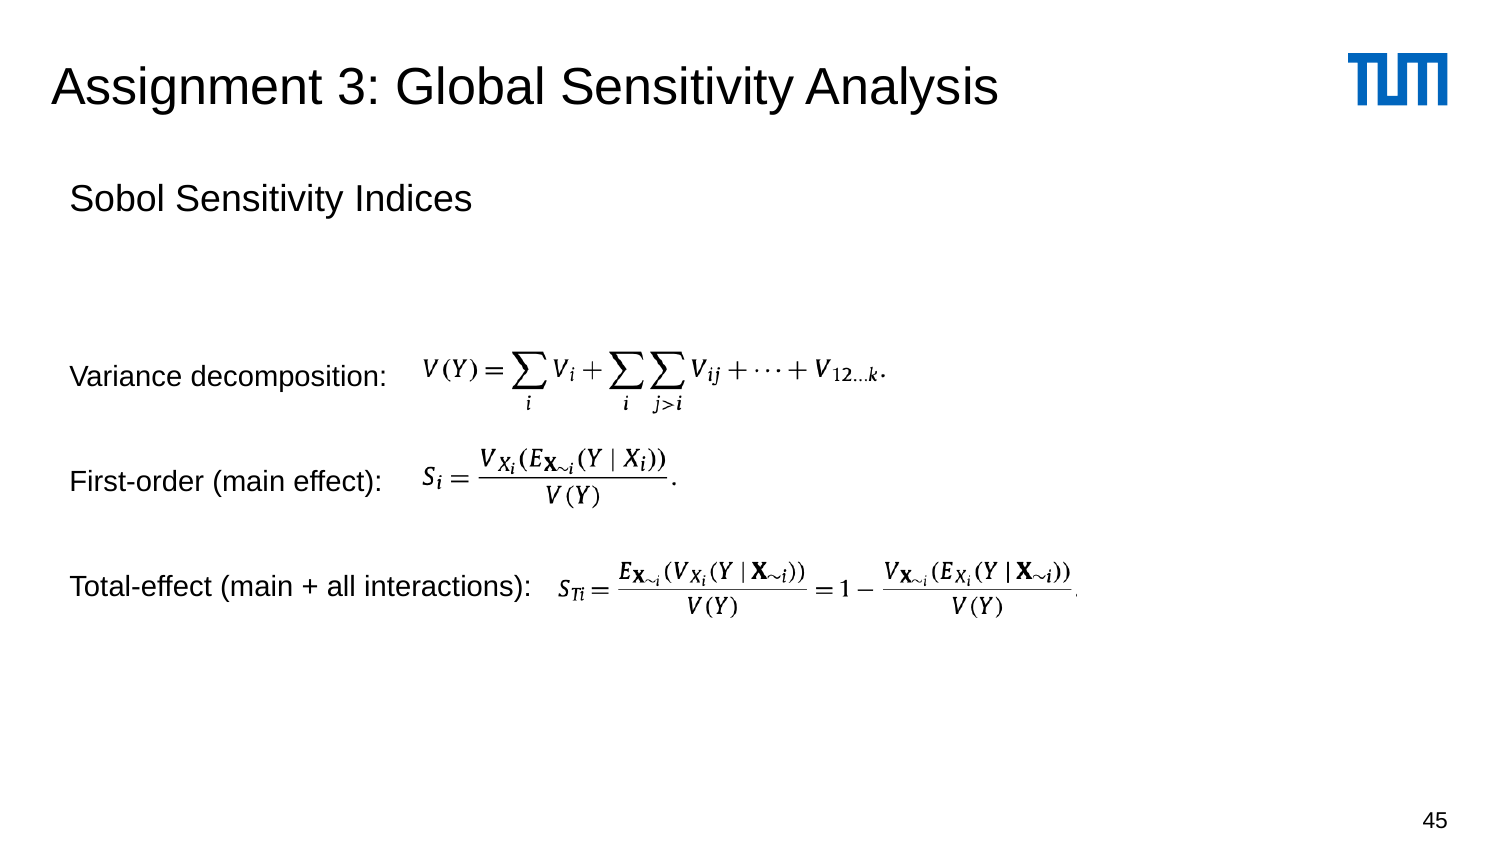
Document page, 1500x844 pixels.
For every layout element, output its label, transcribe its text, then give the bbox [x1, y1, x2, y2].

text_box Variance decomposition: First-order (main effect): Total-effect (main + all interactions): [54, 300, 1344, 797]
text_box Sobol Sensitivity Indices [54, 169, 955, 223]
picture [417, 435, 685, 519]
picture [551, 547, 1078, 632]
picture [417, 334, 911, 427]
title Assignment 3: Global Sensitivity Analysis [50, 47, 1448, 111]
slide_number 45 [1111, 796, 1448, 842]
